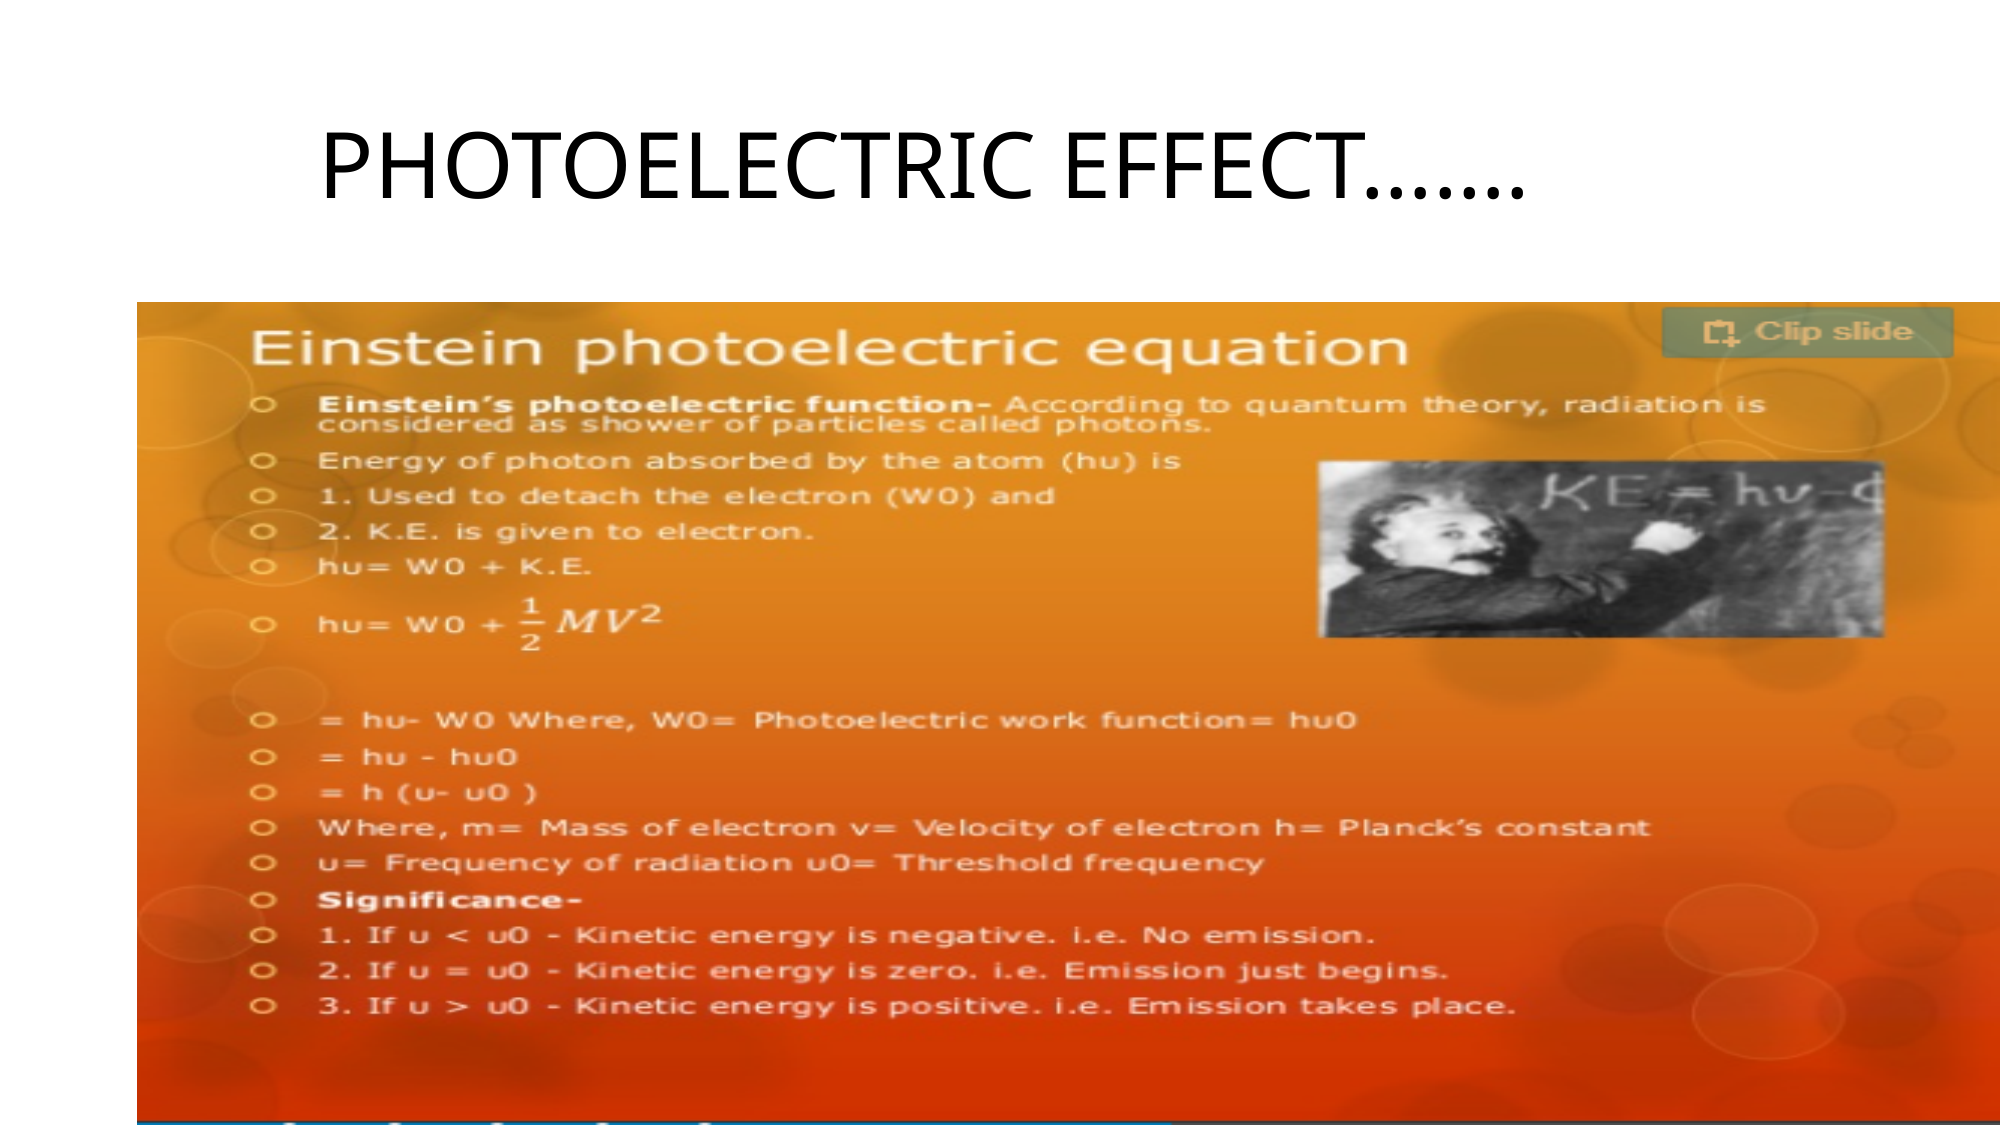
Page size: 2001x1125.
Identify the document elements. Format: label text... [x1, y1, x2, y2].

title PHOTOELECTRIC EFFECT……. [137, 59, 1863, 278]
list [137, 302, 2000, 1125]
